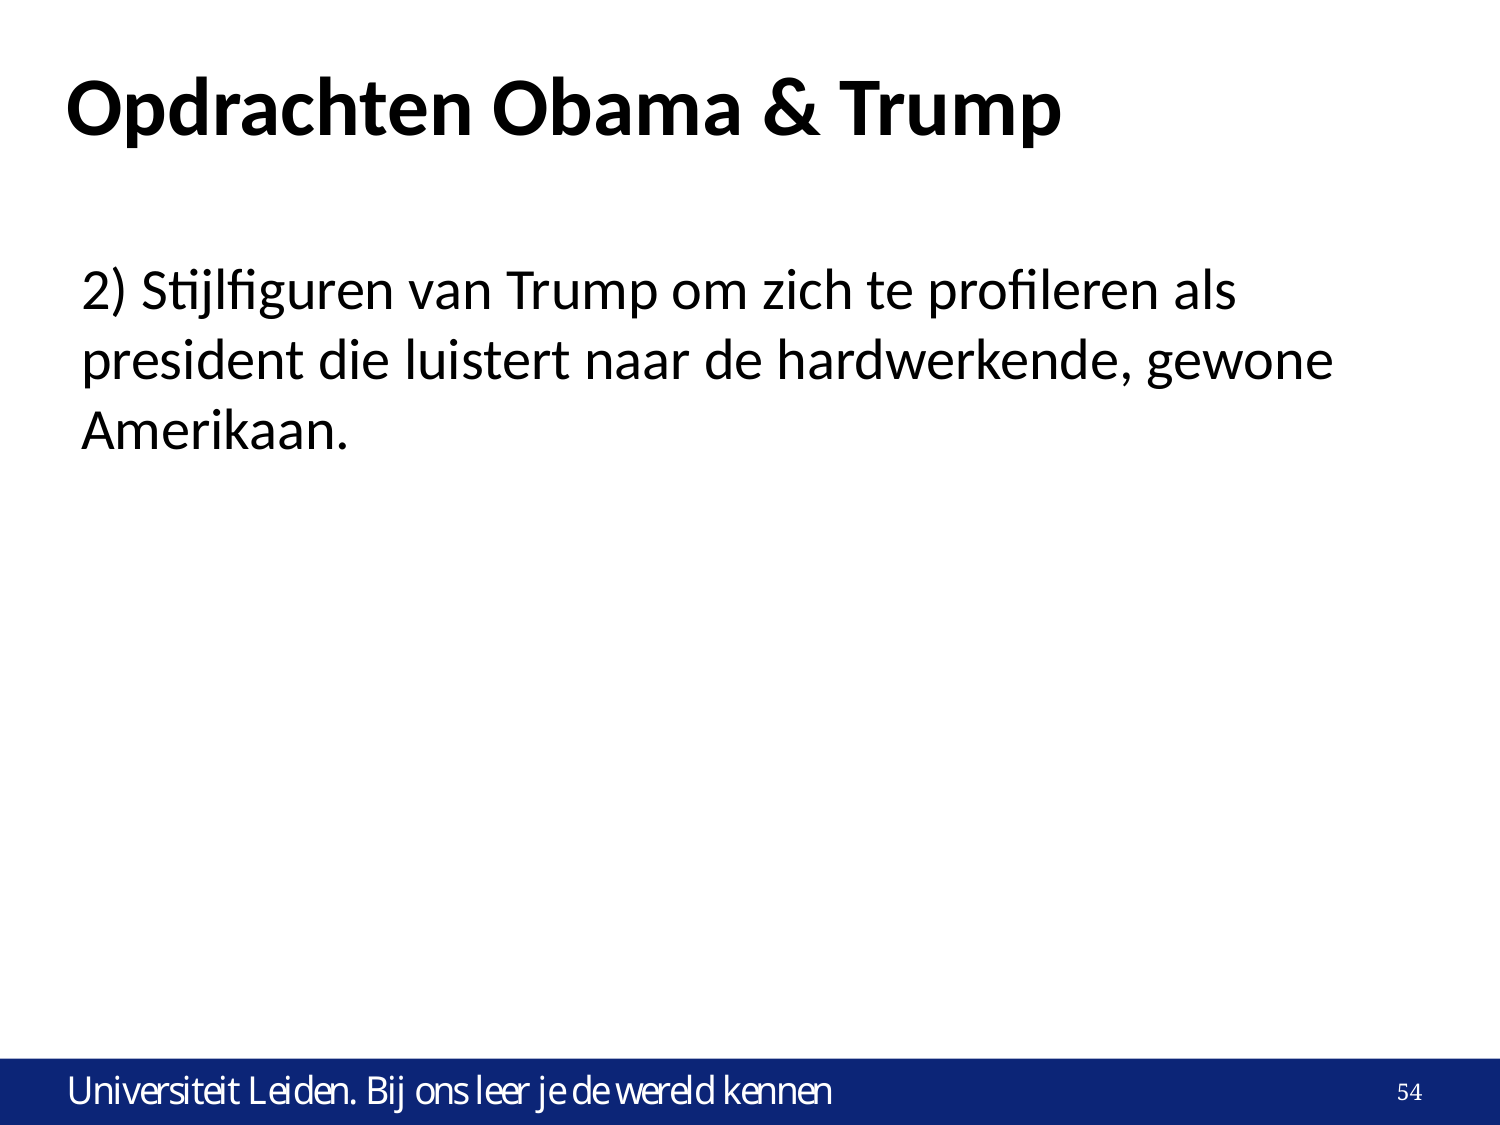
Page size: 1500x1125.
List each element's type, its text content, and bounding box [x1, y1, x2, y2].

title Opdrachten Obama & Trump [66, 66, 1434, 138]
text_box 2) Stijlfiguren van Trump om zich te profileren als president die luistert naar de hardwerkende, gewone Amerikaan. [66, 243, 1378, 539]
